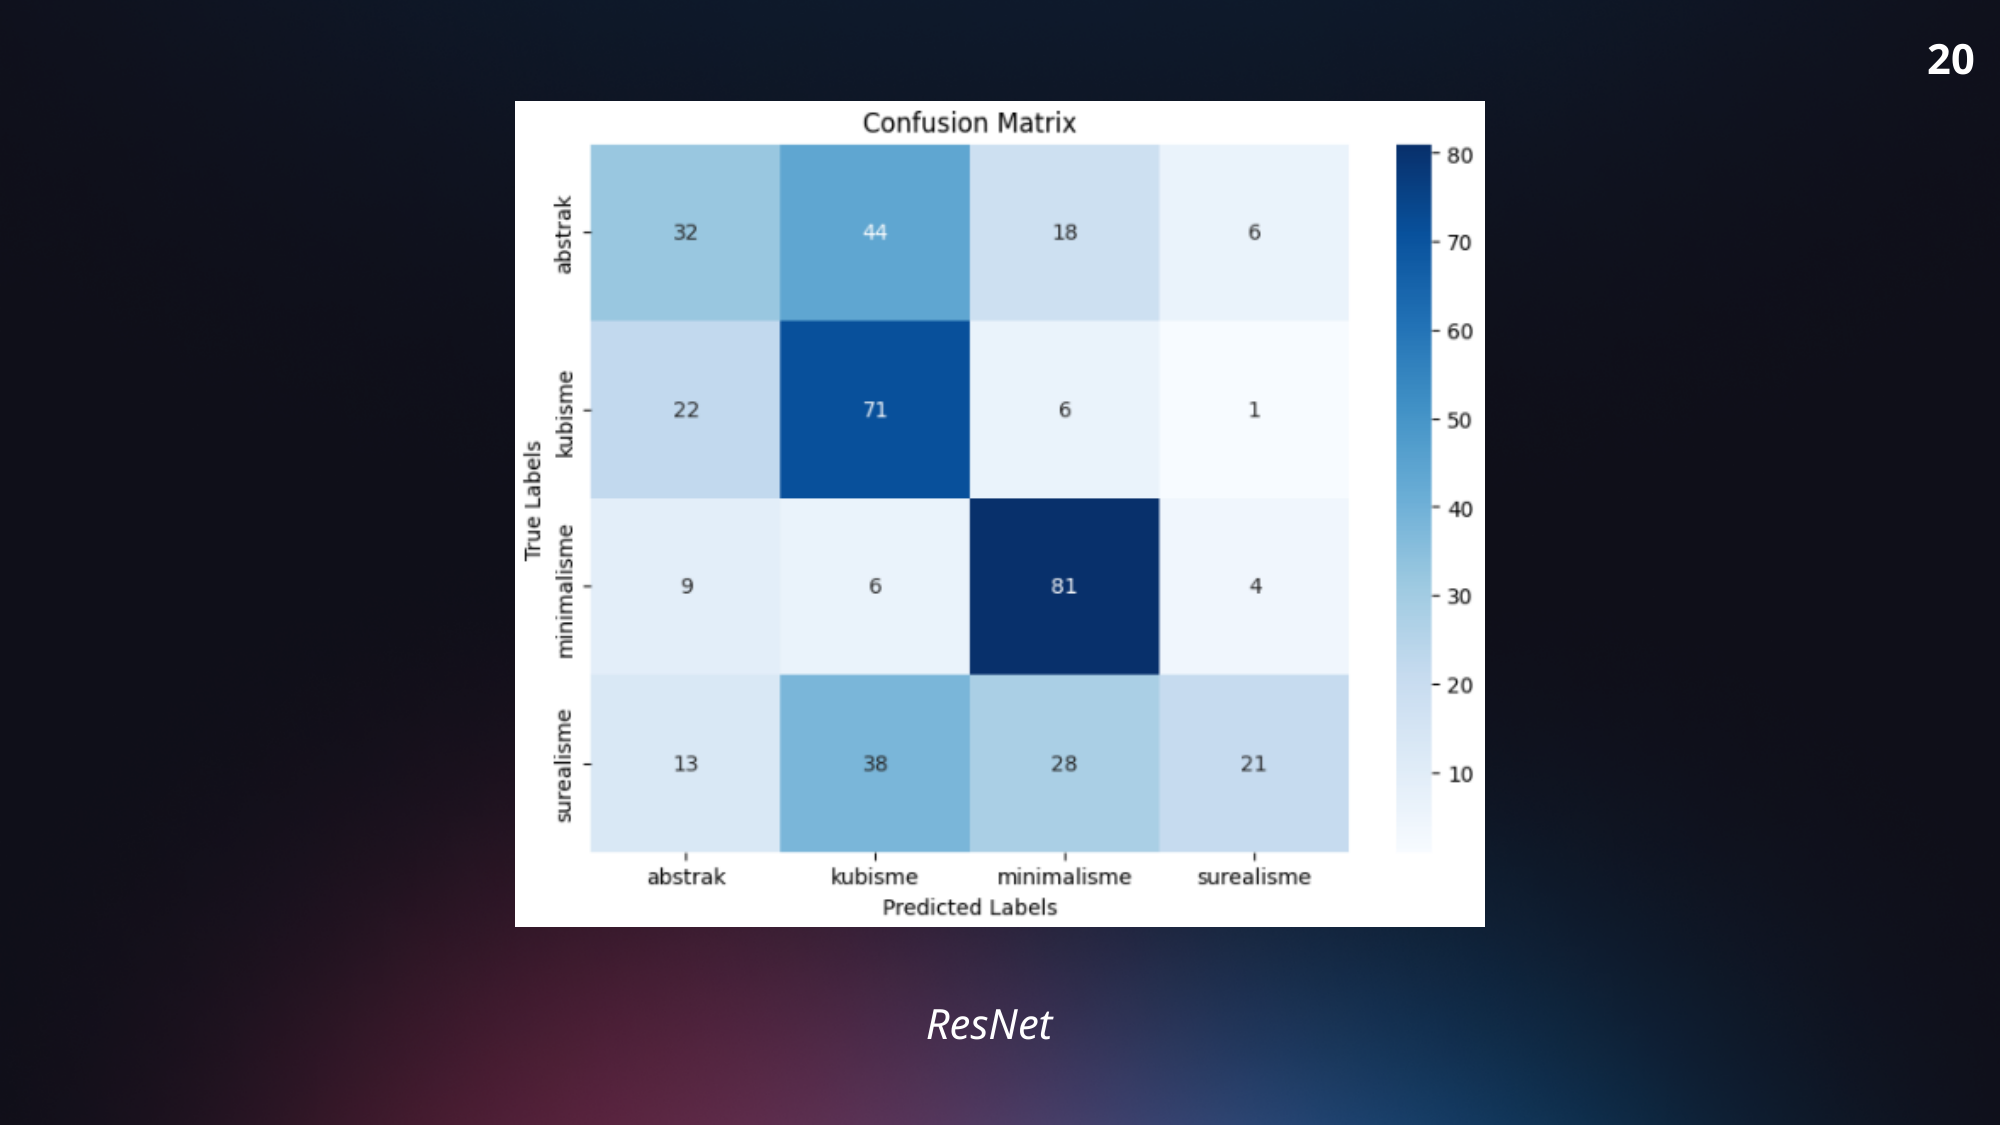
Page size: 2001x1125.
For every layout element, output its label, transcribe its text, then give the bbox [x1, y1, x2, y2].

text_box 20 [1912, 25, 1991, 91]
picture [0, 0, 2000, 1125]
text_box ResNet [911, 990, 1139, 1055]
